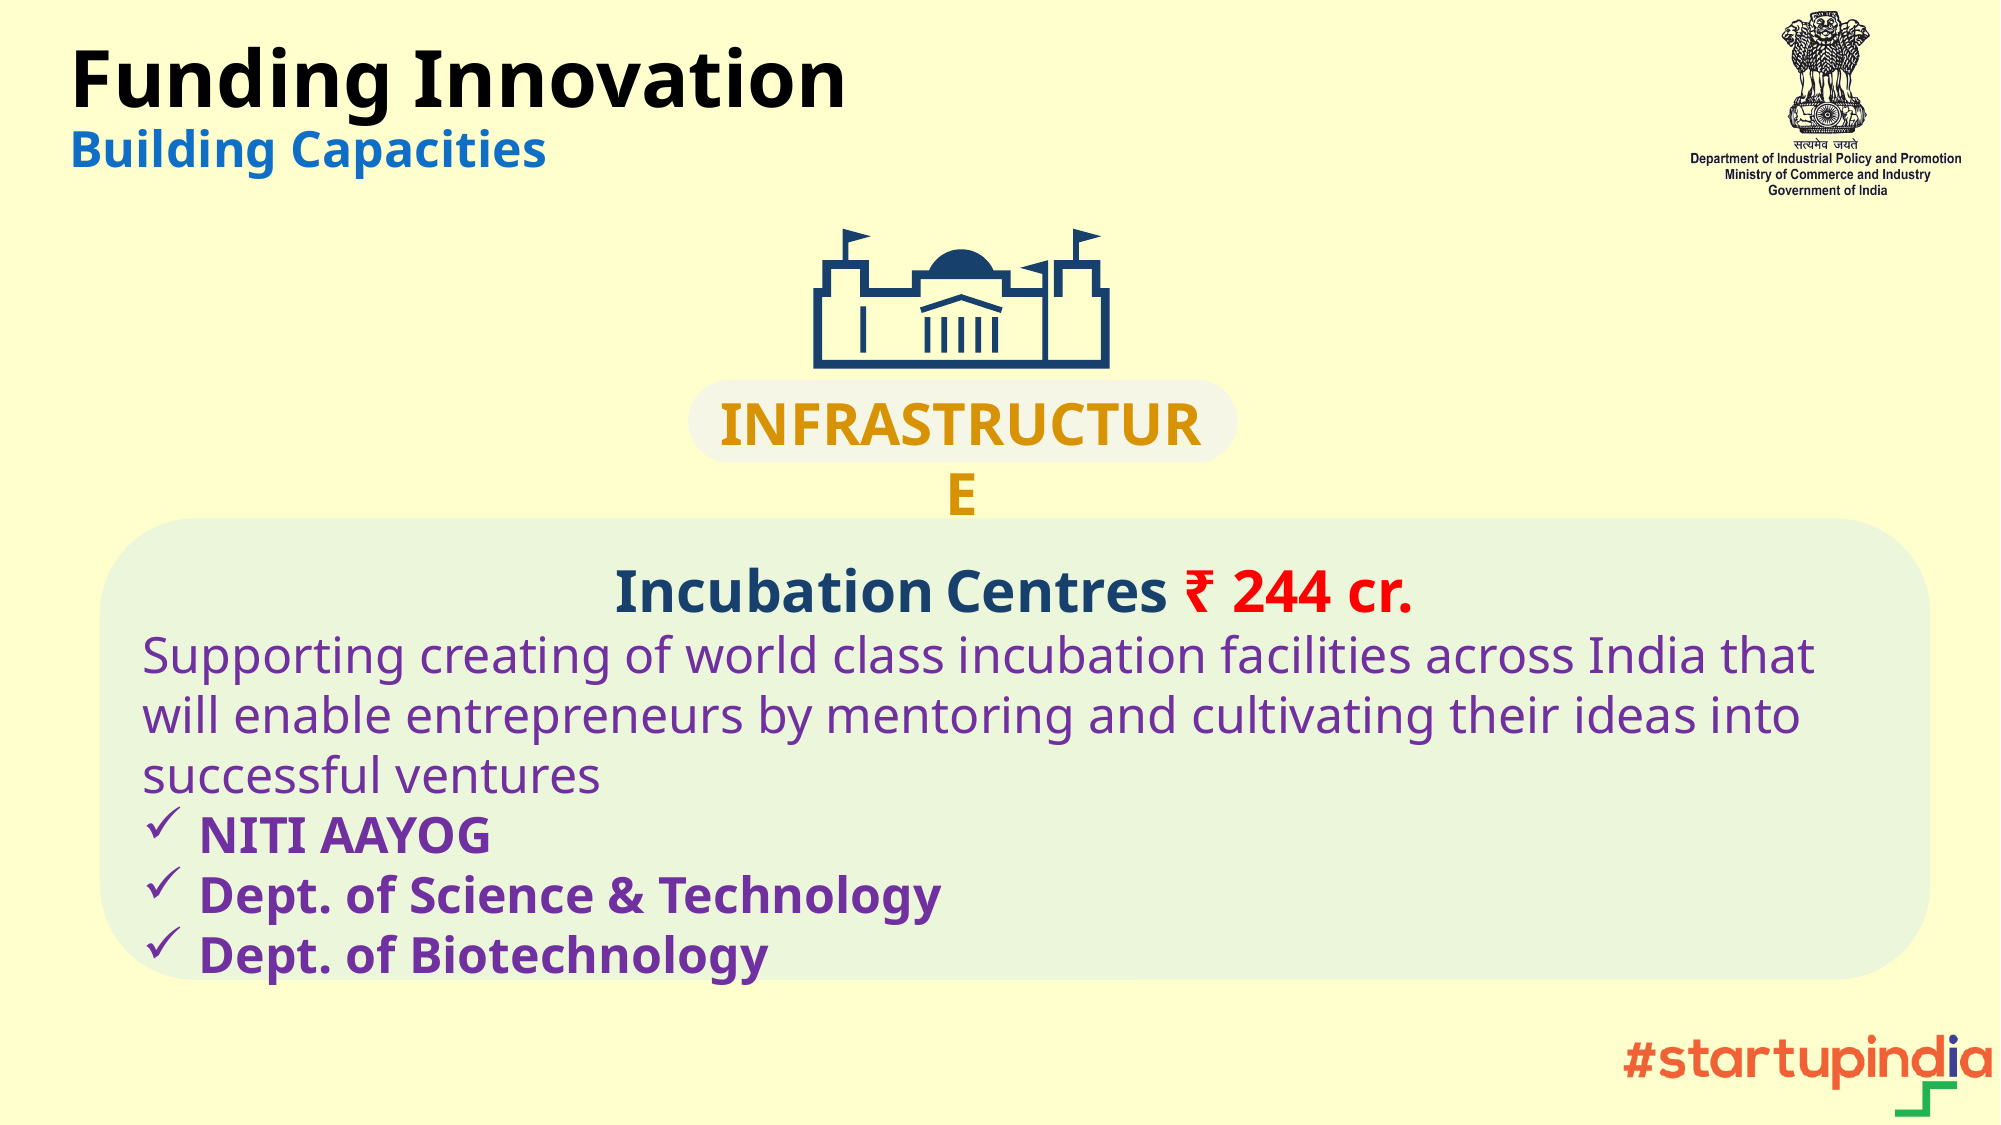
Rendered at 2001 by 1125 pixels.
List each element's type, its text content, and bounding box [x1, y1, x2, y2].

text_box [687, 398, 694, 444]
picture [1948, 11, 1990, 196]
text_box [813, 228, 1110, 369]
text_box Funding Innovation Building Capacities [54, 0, 1948, 218]
text_box [1228, 393, 1239, 450]
text_box Incubation Centres ₹ 244 cr. Supporting creating of world class incubation facilities across India that will enable entrepreneurs by mentoring and cultivating their ideas into successful ventures NITI AAYOG Dept. of Science & Technology Dept. of Biotechnology [99, 517, 1932, 981]
picture [1623, 1034, 1992, 1117]
text_box INFRASTRUCTURE [694, 379, 1228, 517]
